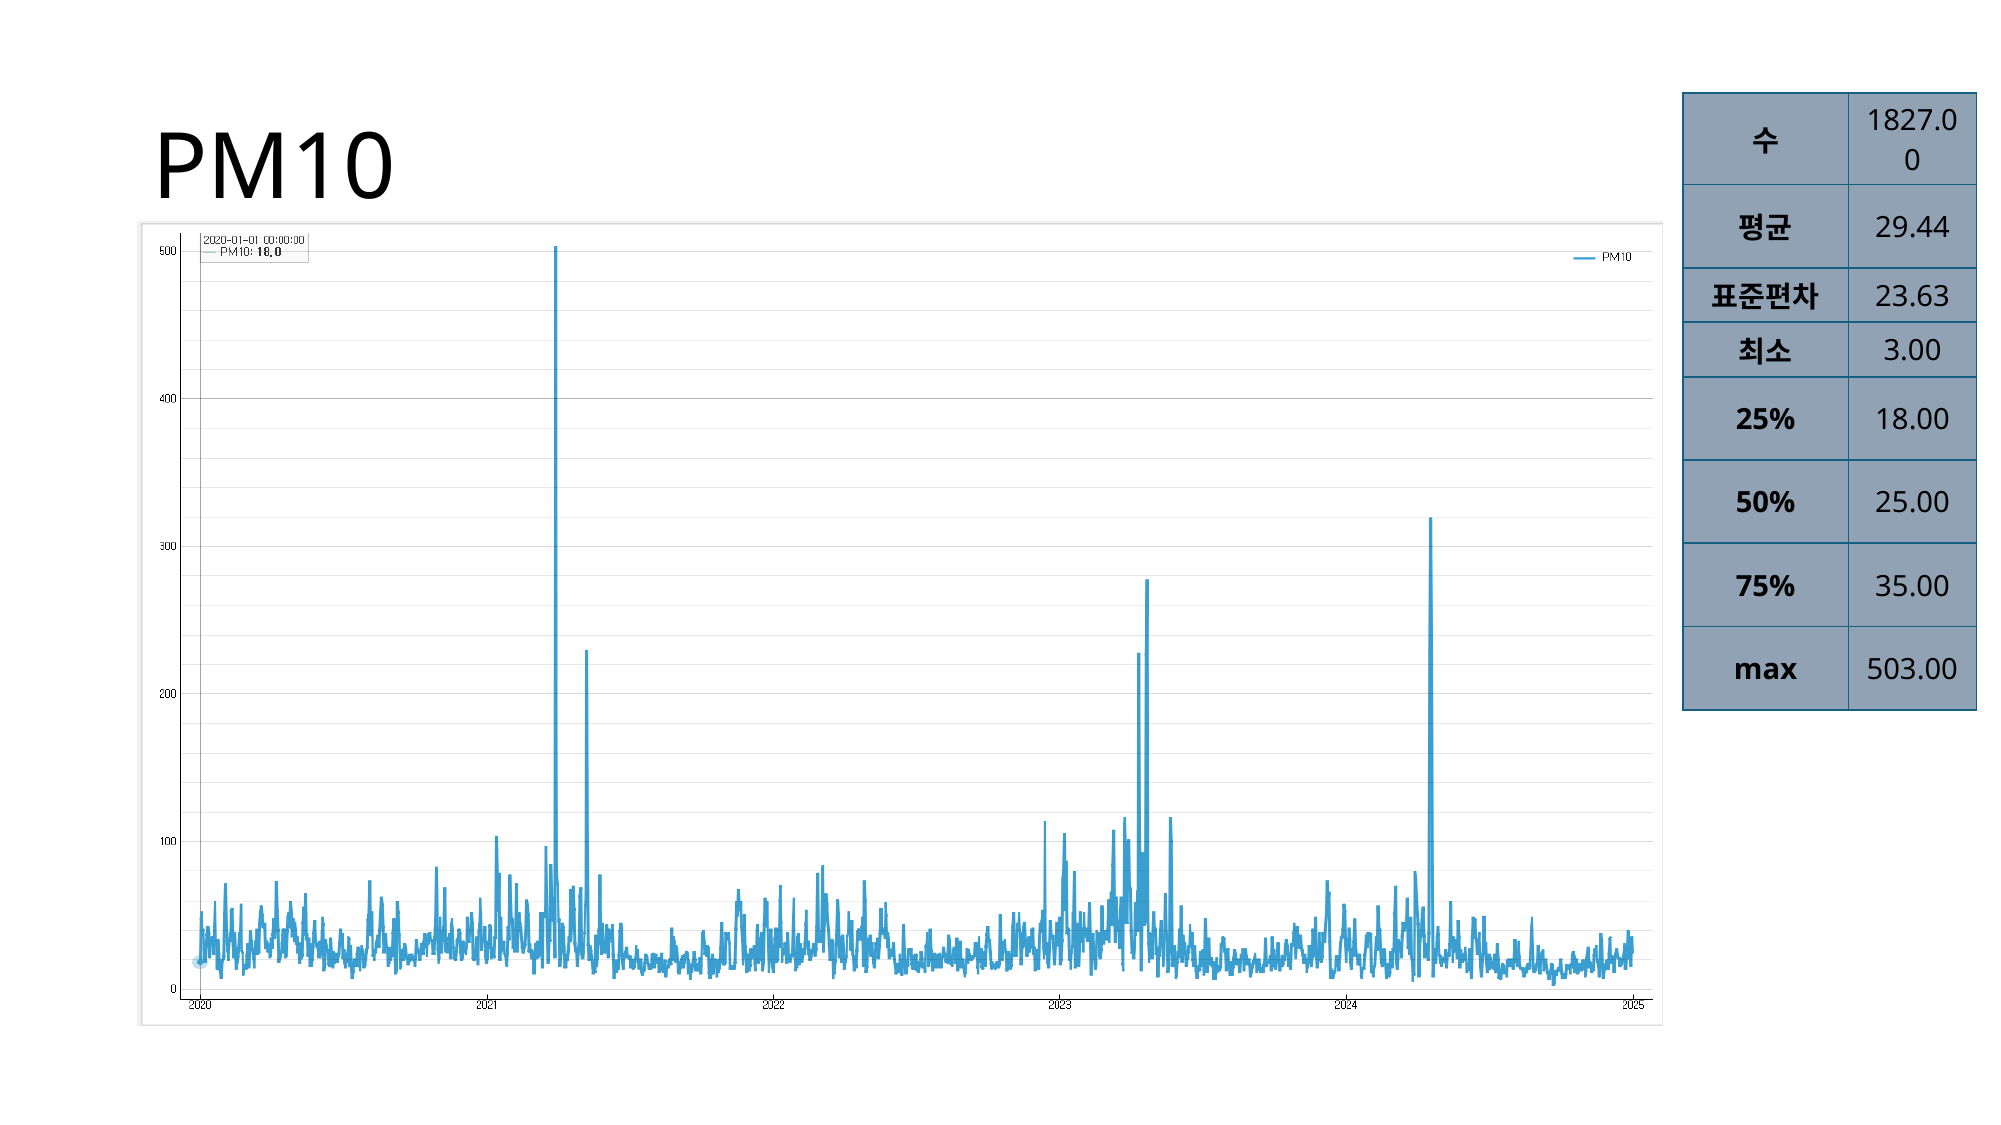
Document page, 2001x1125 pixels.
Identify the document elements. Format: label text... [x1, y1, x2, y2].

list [136, 221, 1663, 1027]
table_cell 최소 [1684, 323, 1848, 376]
table_cell 29.44 [1849, 185, 1976, 267]
table_cell 평균 [1684, 185, 1848, 267]
table_cell 23.63 [1849, 269, 1976, 321]
table_header 1827.00 [1849, 94, 1976, 184]
table_cell max [1684, 627, 1848, 709]
table_cell 3.00 [1849, 323, 1976, 376]
table_header 수 [1684, 94, 1848, 184]
title PM10 [137, 59, 1863, 278]
table_cell 35.00 [1849, 544, 1976, 626]
table_cell 표준편차 [1684, 269, 1848, 321]
table_cell 50% [1684, 461, 1848, 542]
table_cell 25.00 [1849, 461, 1976, 542]
table_cell 25% [1684, 378, 1848, 459]
table_cell 503.00 [1849, 627, 1976, 709]
table_cell 18.00 [1849, 378, 1976, 459]
table_cell 75% [1684, 544, 1848, 626]
